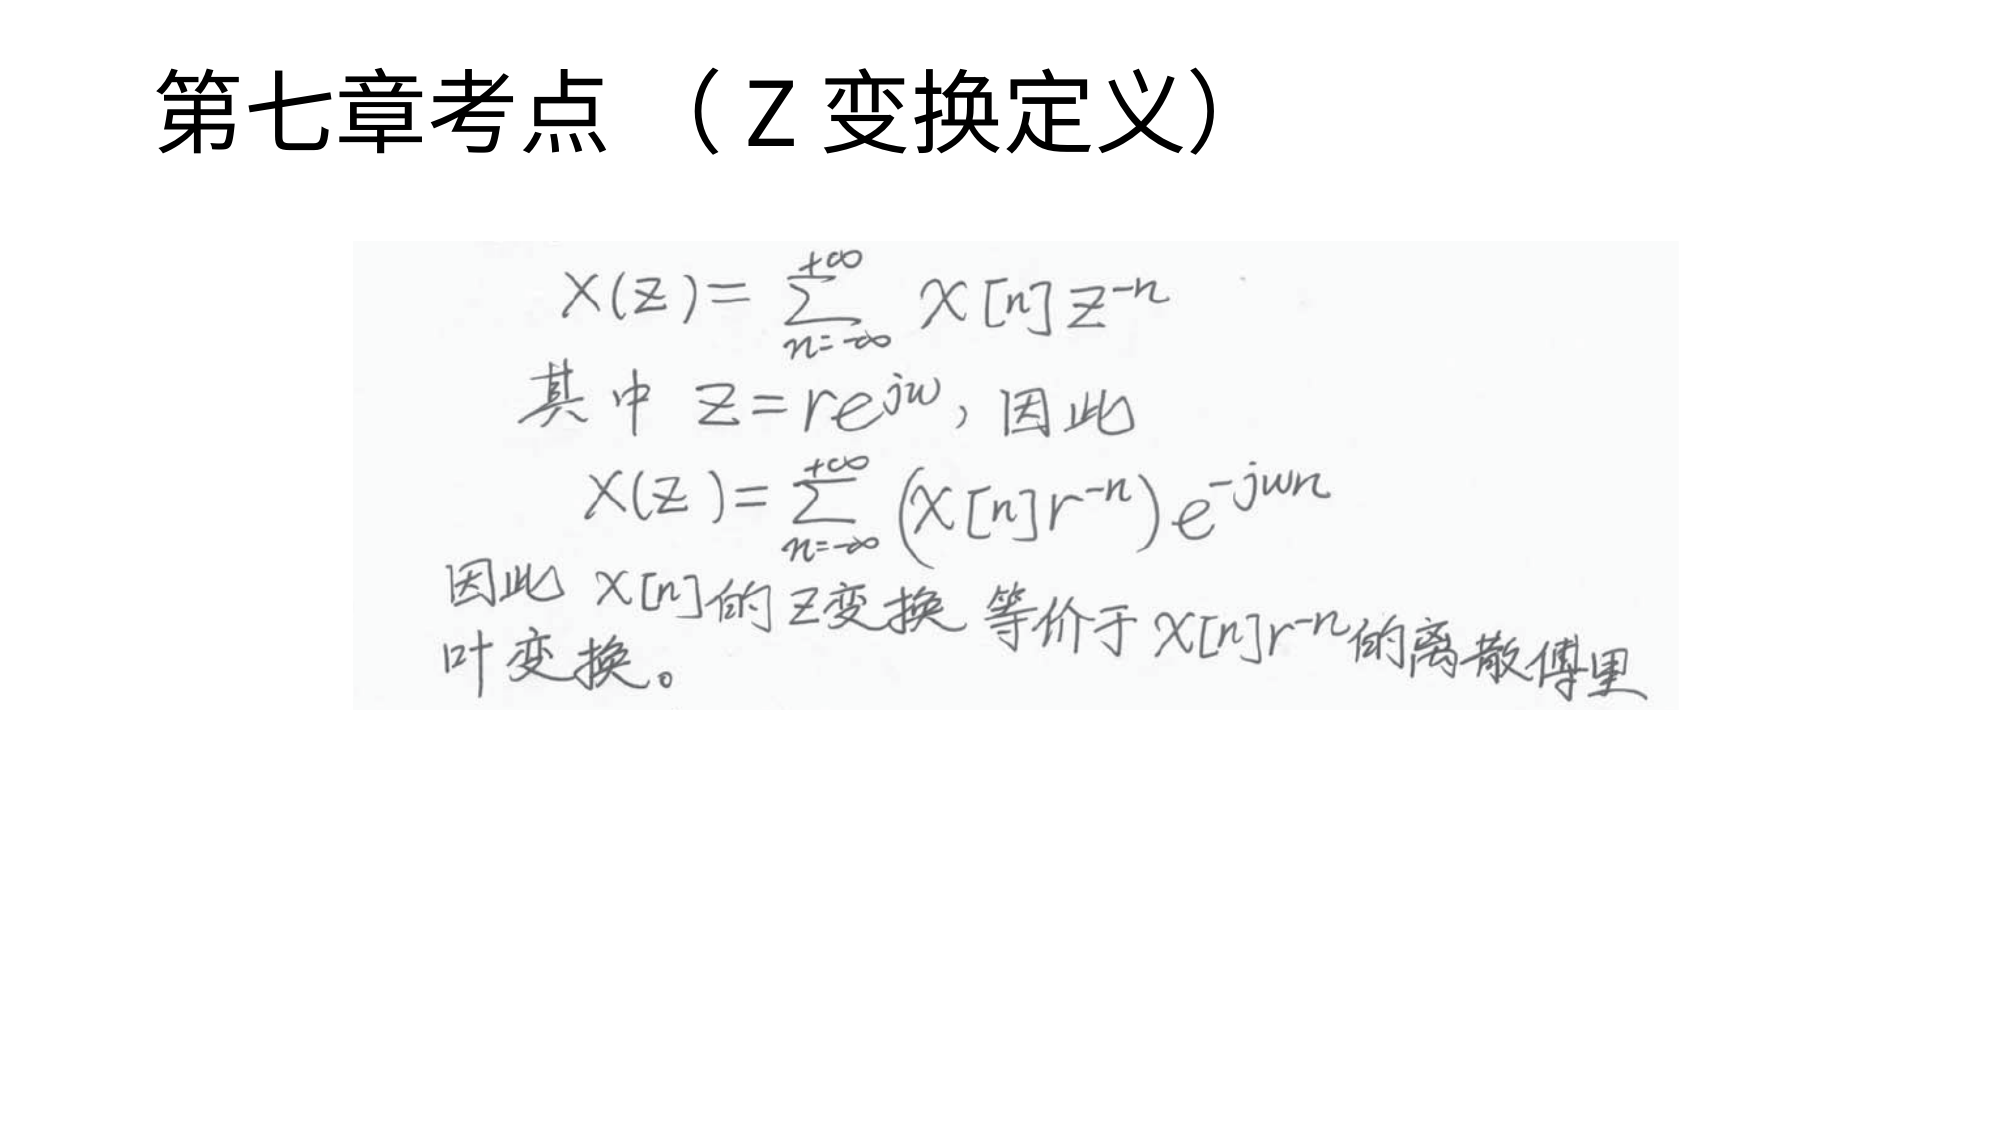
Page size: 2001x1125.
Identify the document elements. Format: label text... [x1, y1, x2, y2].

title 第七章考点 （Z变换定义） [137, 59, 2000, 278]
picture [353, 241, 1679, 710]
